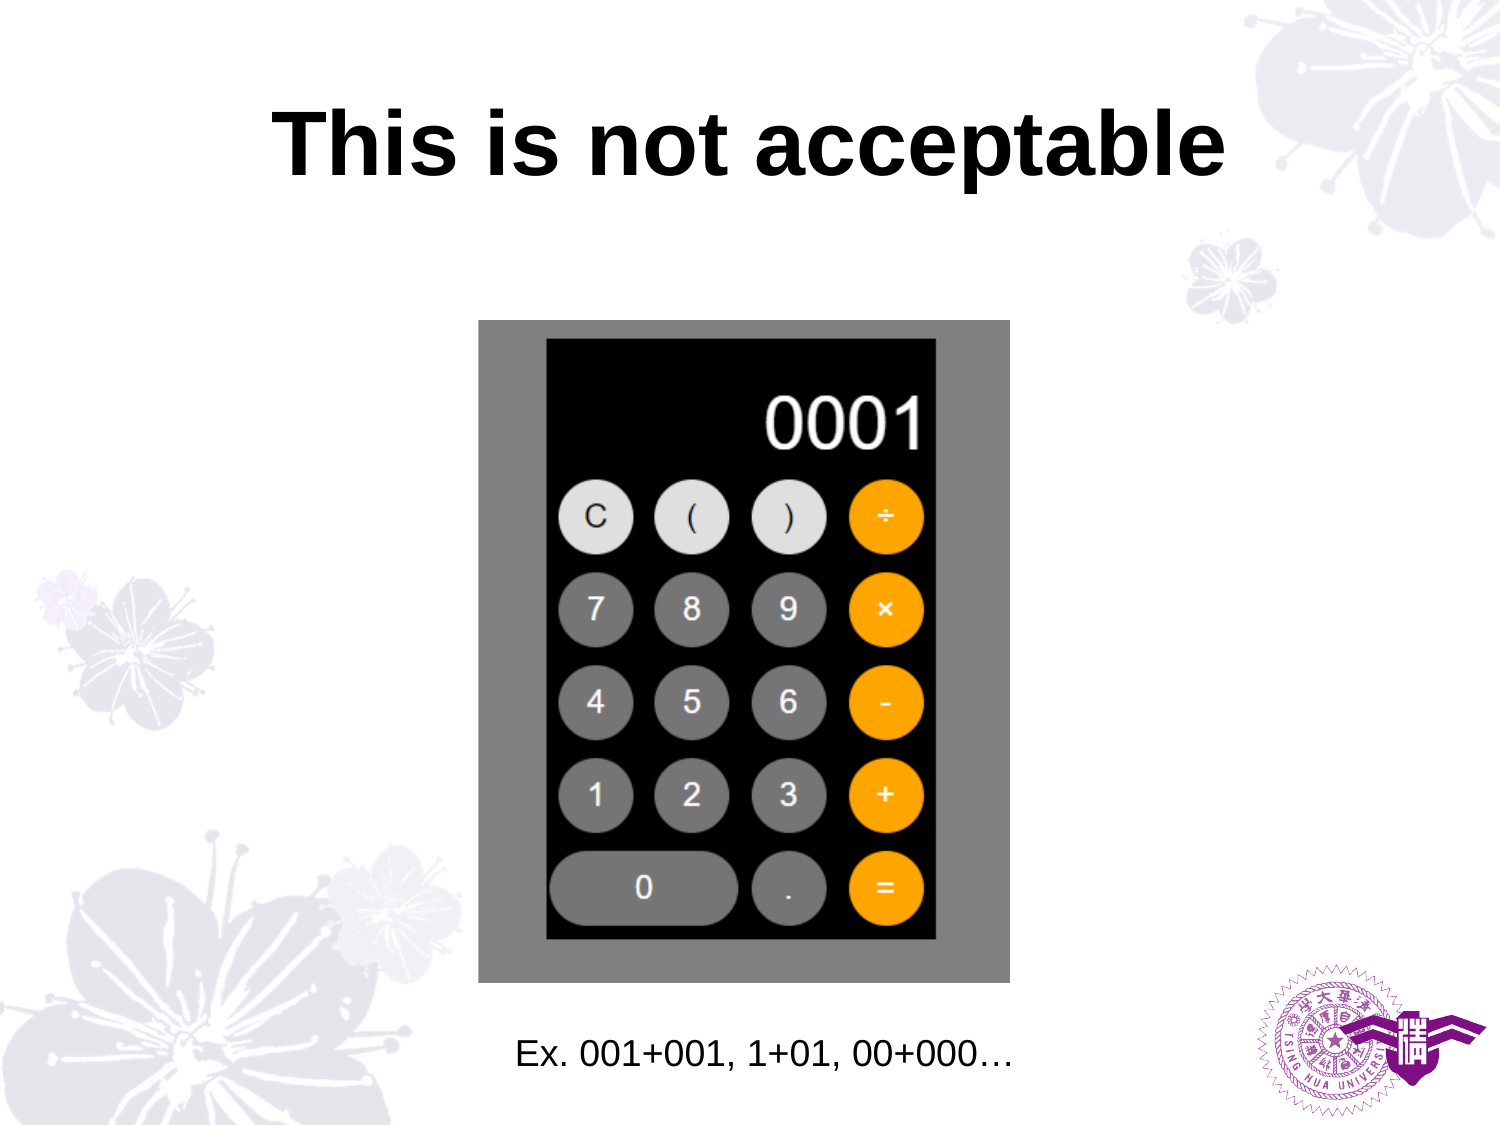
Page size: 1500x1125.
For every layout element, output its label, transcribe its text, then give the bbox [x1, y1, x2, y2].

text_box Ex. 001+001, 1+01, 00+000… [500, 1021, 1031, 1082]
picture [0, 0, 1500, 1125]
title This is not acceptable [75, 45, 1425, 233]
